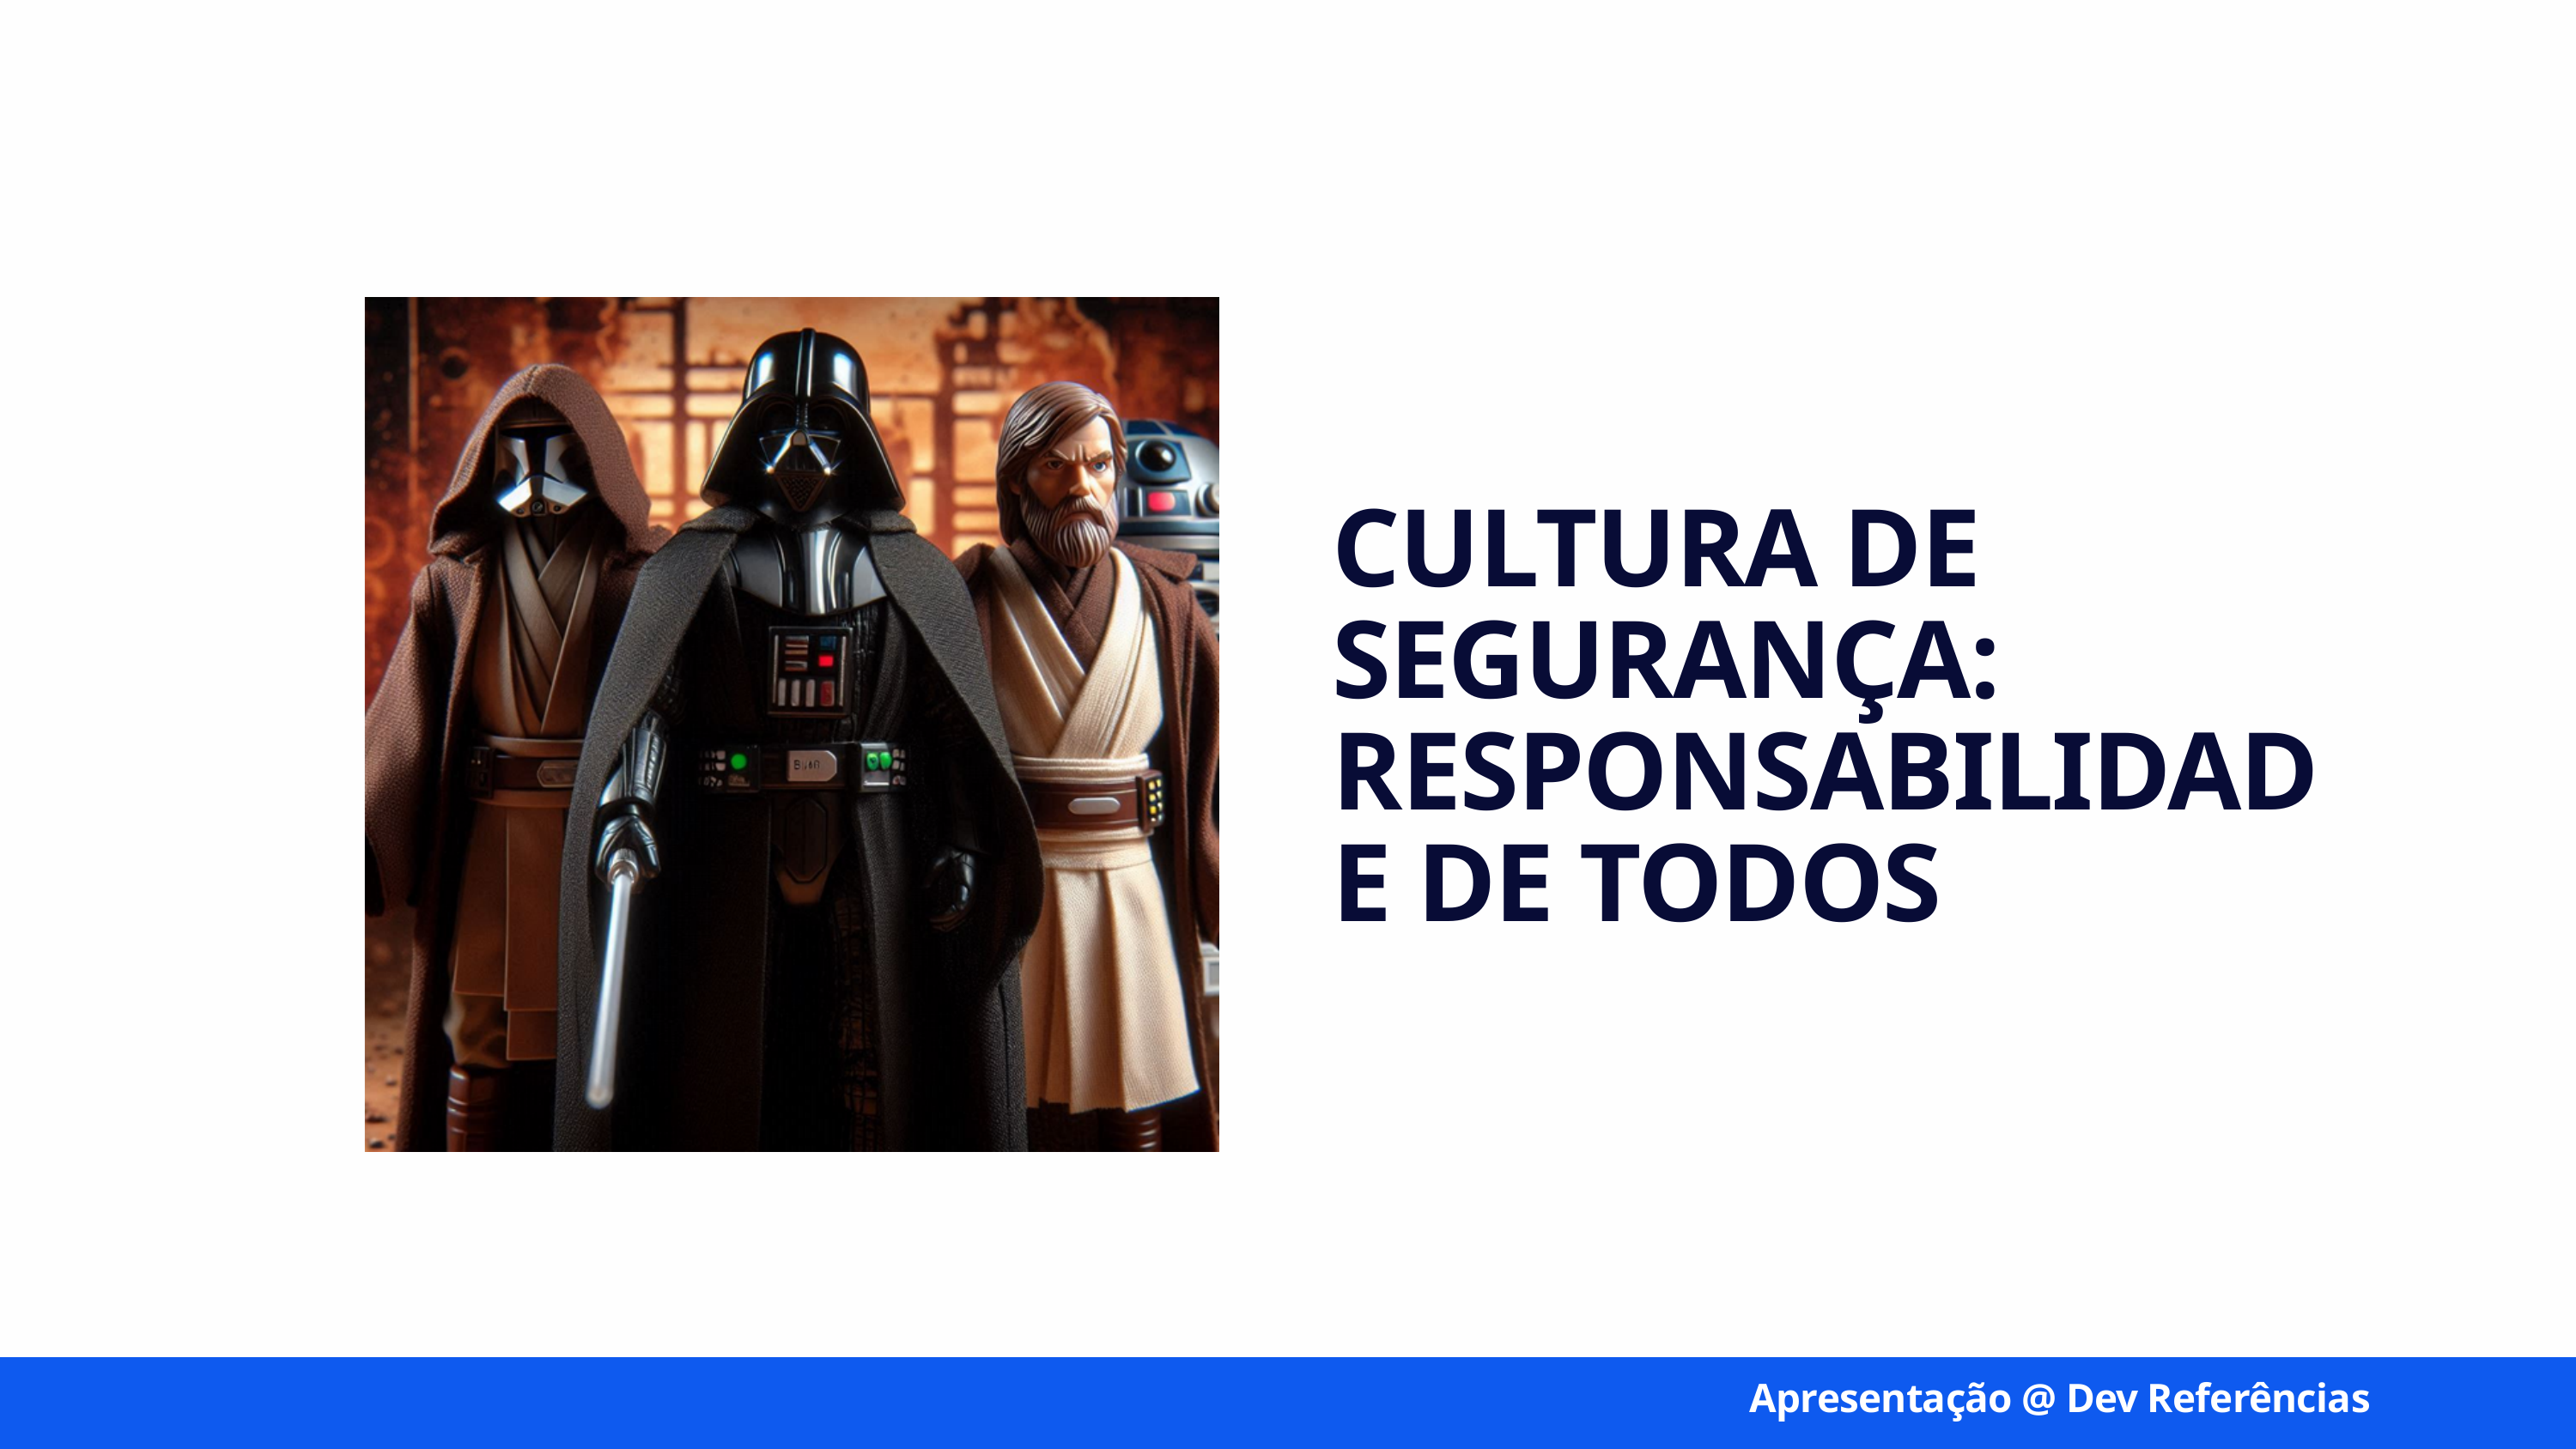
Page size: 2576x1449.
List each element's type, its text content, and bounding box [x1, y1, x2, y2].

text_box [364, 297, 1219, 1152]
text_box CULTURA DE SEGURANÇA: RESPONSABILIDADE DE TODOS [1332, 496, 2359, 943]
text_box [0, 1356, 2576, 1449]
